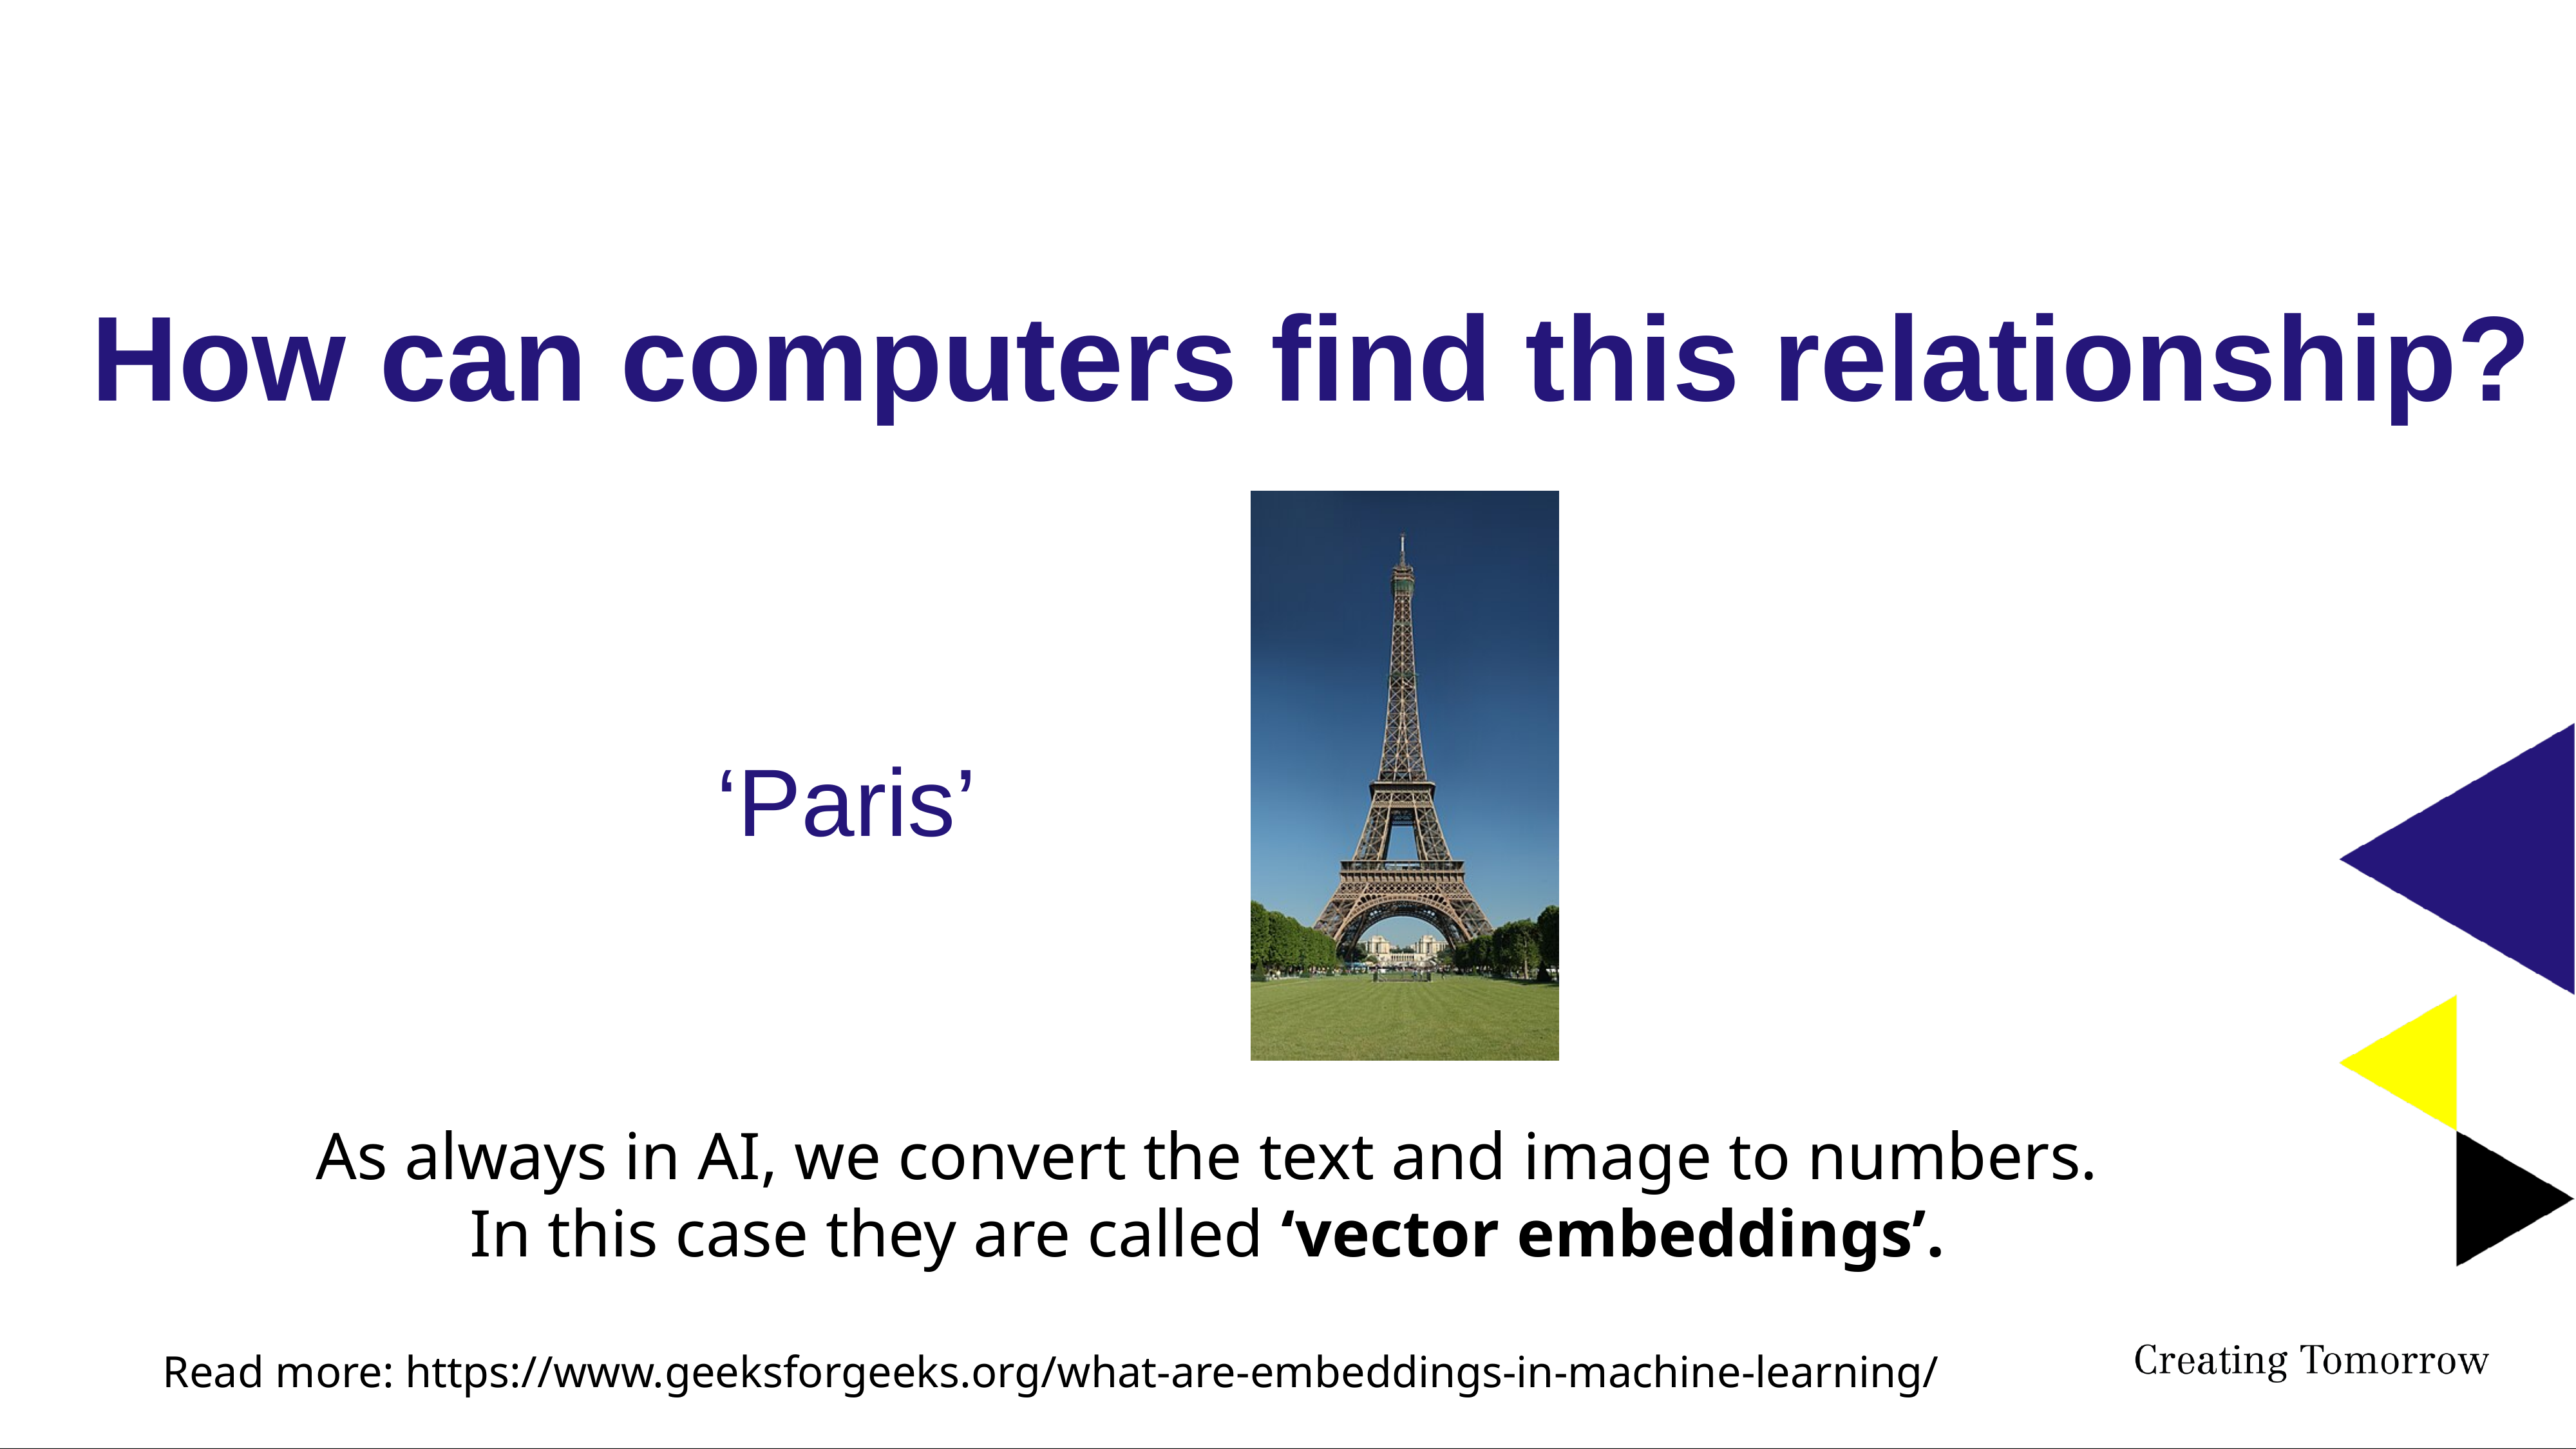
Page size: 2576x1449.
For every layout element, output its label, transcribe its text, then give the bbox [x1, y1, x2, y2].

text_box Read more: https://www.geeksforgeeks.org/what-are-embeddings-in-machine-learning/ [129, 1337, 1974, 1404]
picture [0, 0, 2576, 1449]
text_box ‘Paris’ [642, 724, 1052, 857]
text_box As always in AI, we convert the text and image to numbers. In this case they are called ‘vector embeddings’. [170, 1107, 2262, 1278]
title How can computers find this relationship? [91, 279, 2576, 593]
